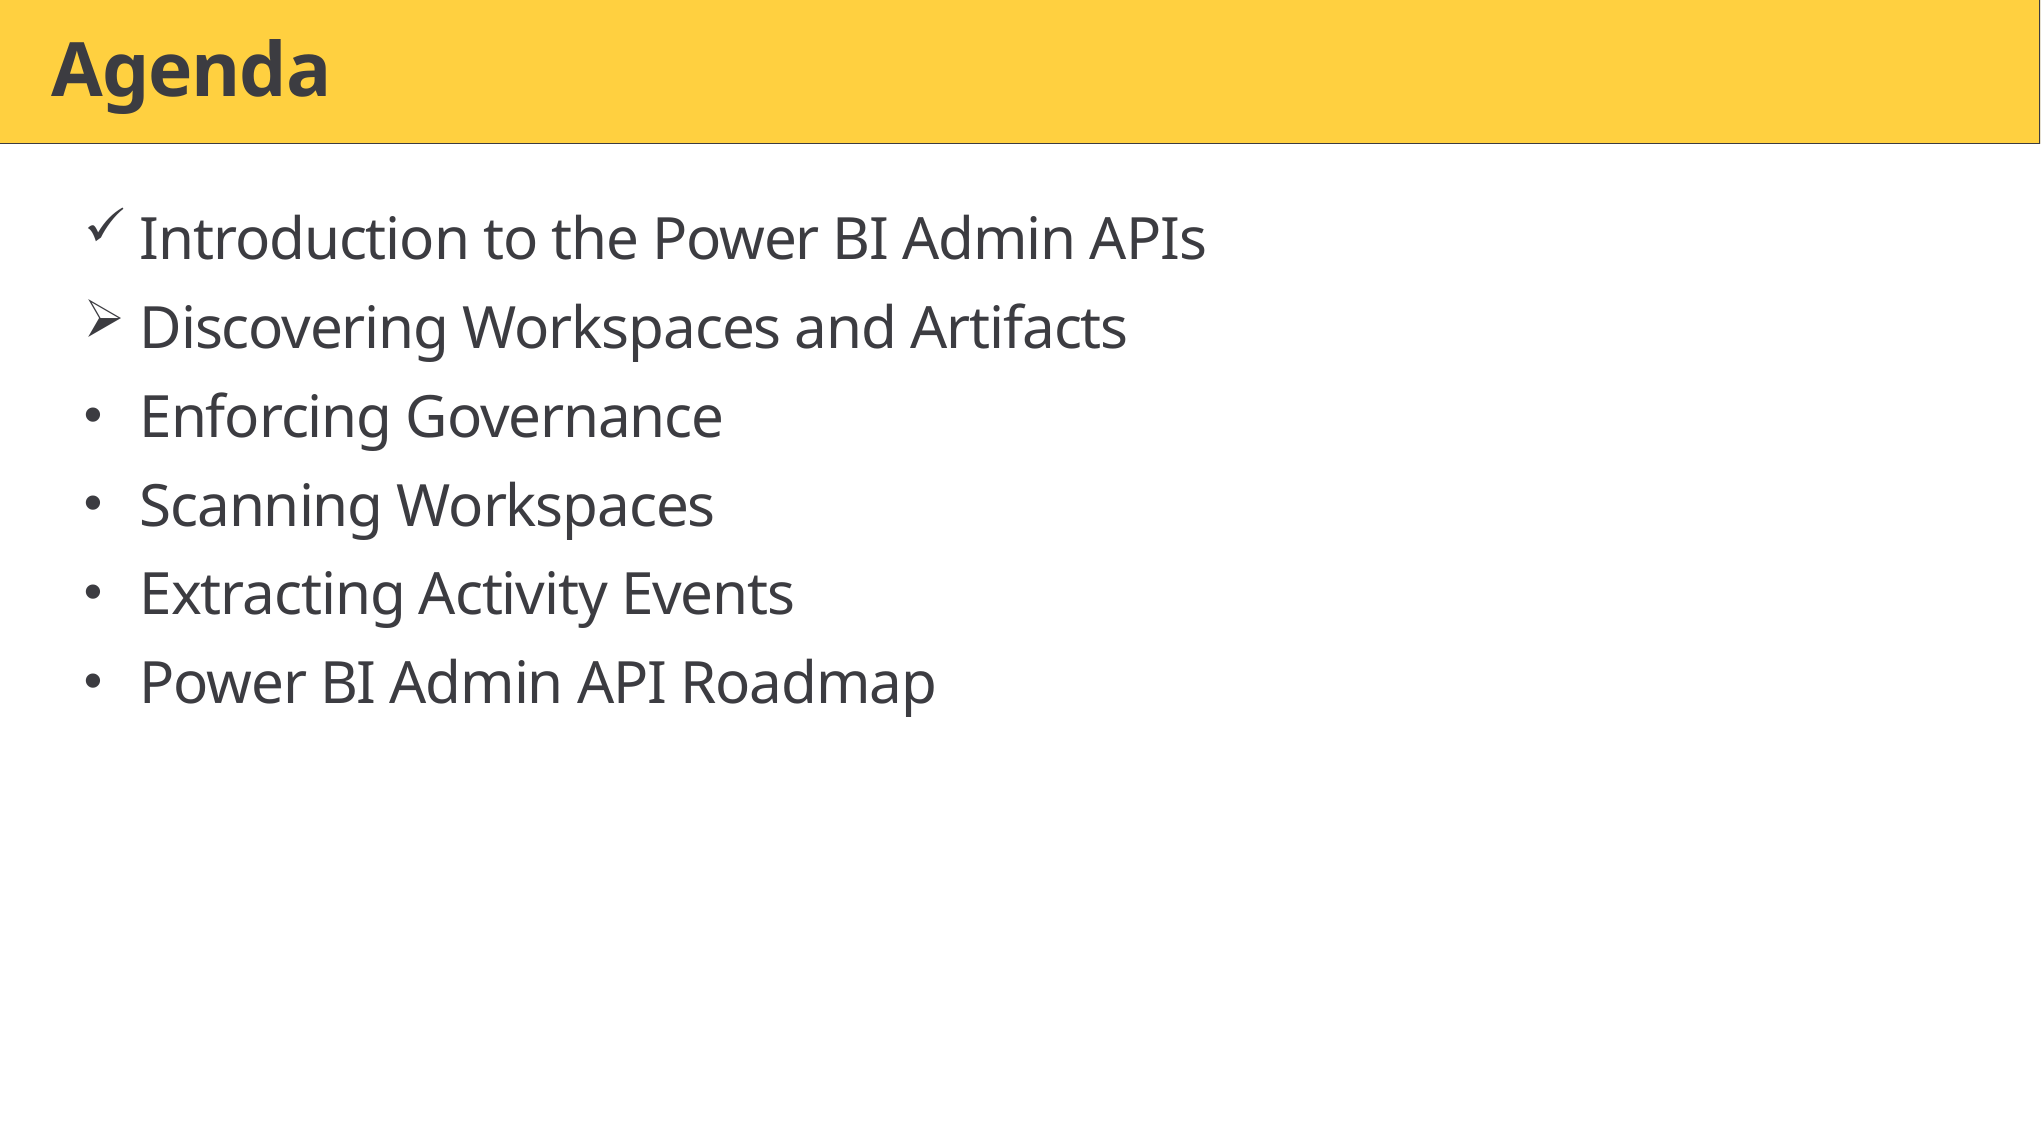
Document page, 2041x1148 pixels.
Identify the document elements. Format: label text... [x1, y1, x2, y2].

title Agenda [51, 31, 1988, 113]
list Introduction to the Power BI Admin APIs Discovering Workspaces and Artifacts Enforcing Governance Scanning Workspaces Extracting Activity Events Power BI Admin API Roadmap [83, 201, 1988, 867]
